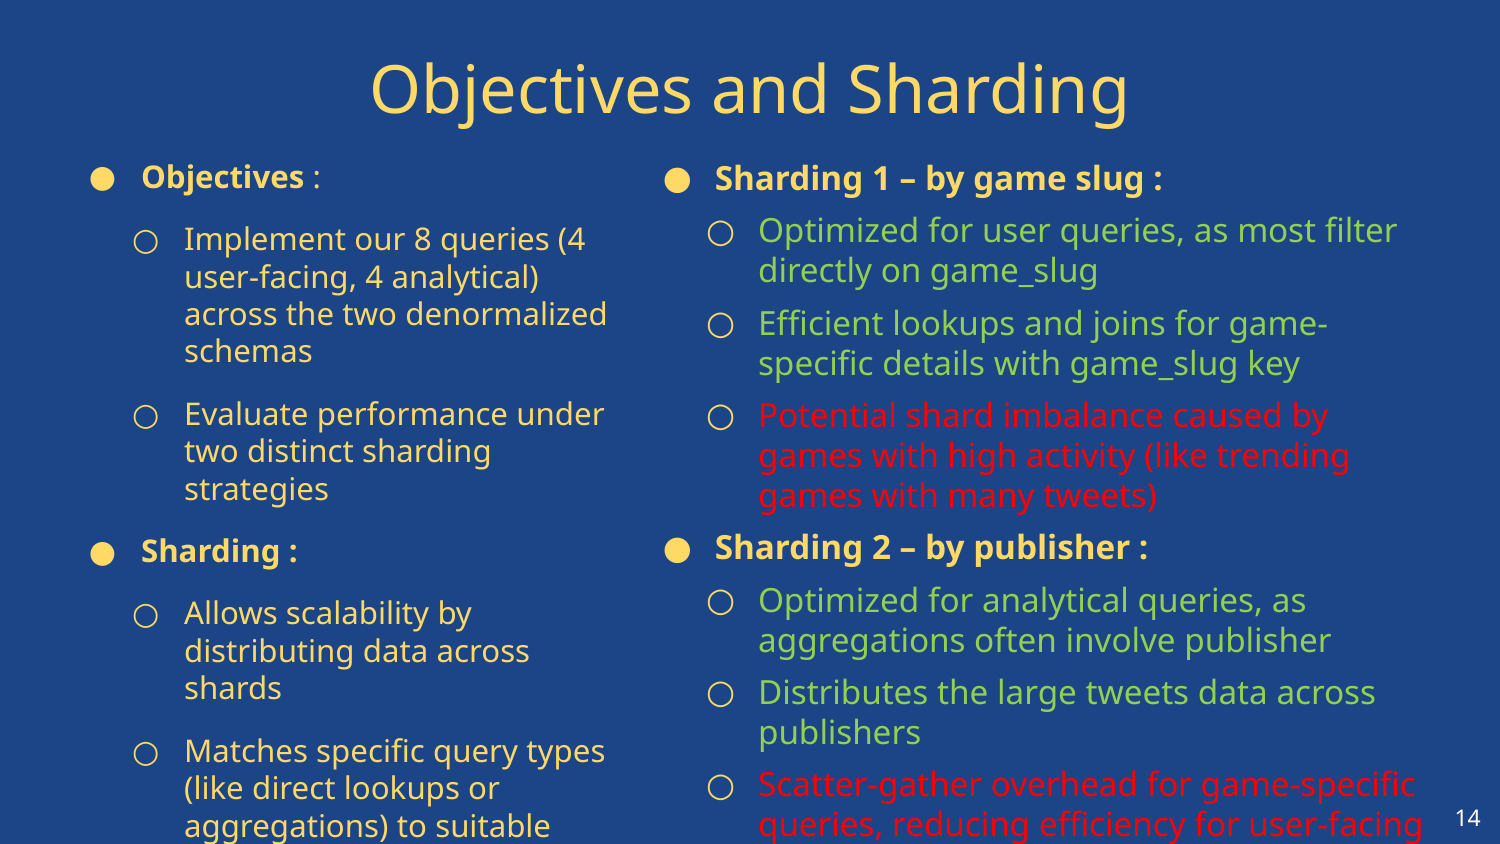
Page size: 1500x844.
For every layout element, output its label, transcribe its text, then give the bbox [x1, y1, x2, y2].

title Objectives and Sharding [51, 48, 1449, 142]
text_box 14 [1435, 789, 1500, 844]
list Objectives : Implement our 8 queries (4 user-facing, 4 analytical) across the two denormalized schemas Evaluate performance under two distinct sharding strategies Sharding : Allows scalability by distributing data across shards Matches specific query types (like direct lookups or aggregations) to suitable shard keys, improving performance [51, 142, 624, 796]
text_box Sharding 1 – by game slug : Optimized for user queries, as most filter directly on game_slug Efficient lookups and joins for game-specific details with game_slug key Potential shard imbalance caused by games with high activity (like trending games with many tweets) Sharding 2 – by publisher : Optimized for analytical queries, as aggregations often involve publisher Distributes the large tweets data across publishers Scatter-gather overhead for game-specific queries, reducing efficiency for user-facing operations [624, 141, 1449, 796]
